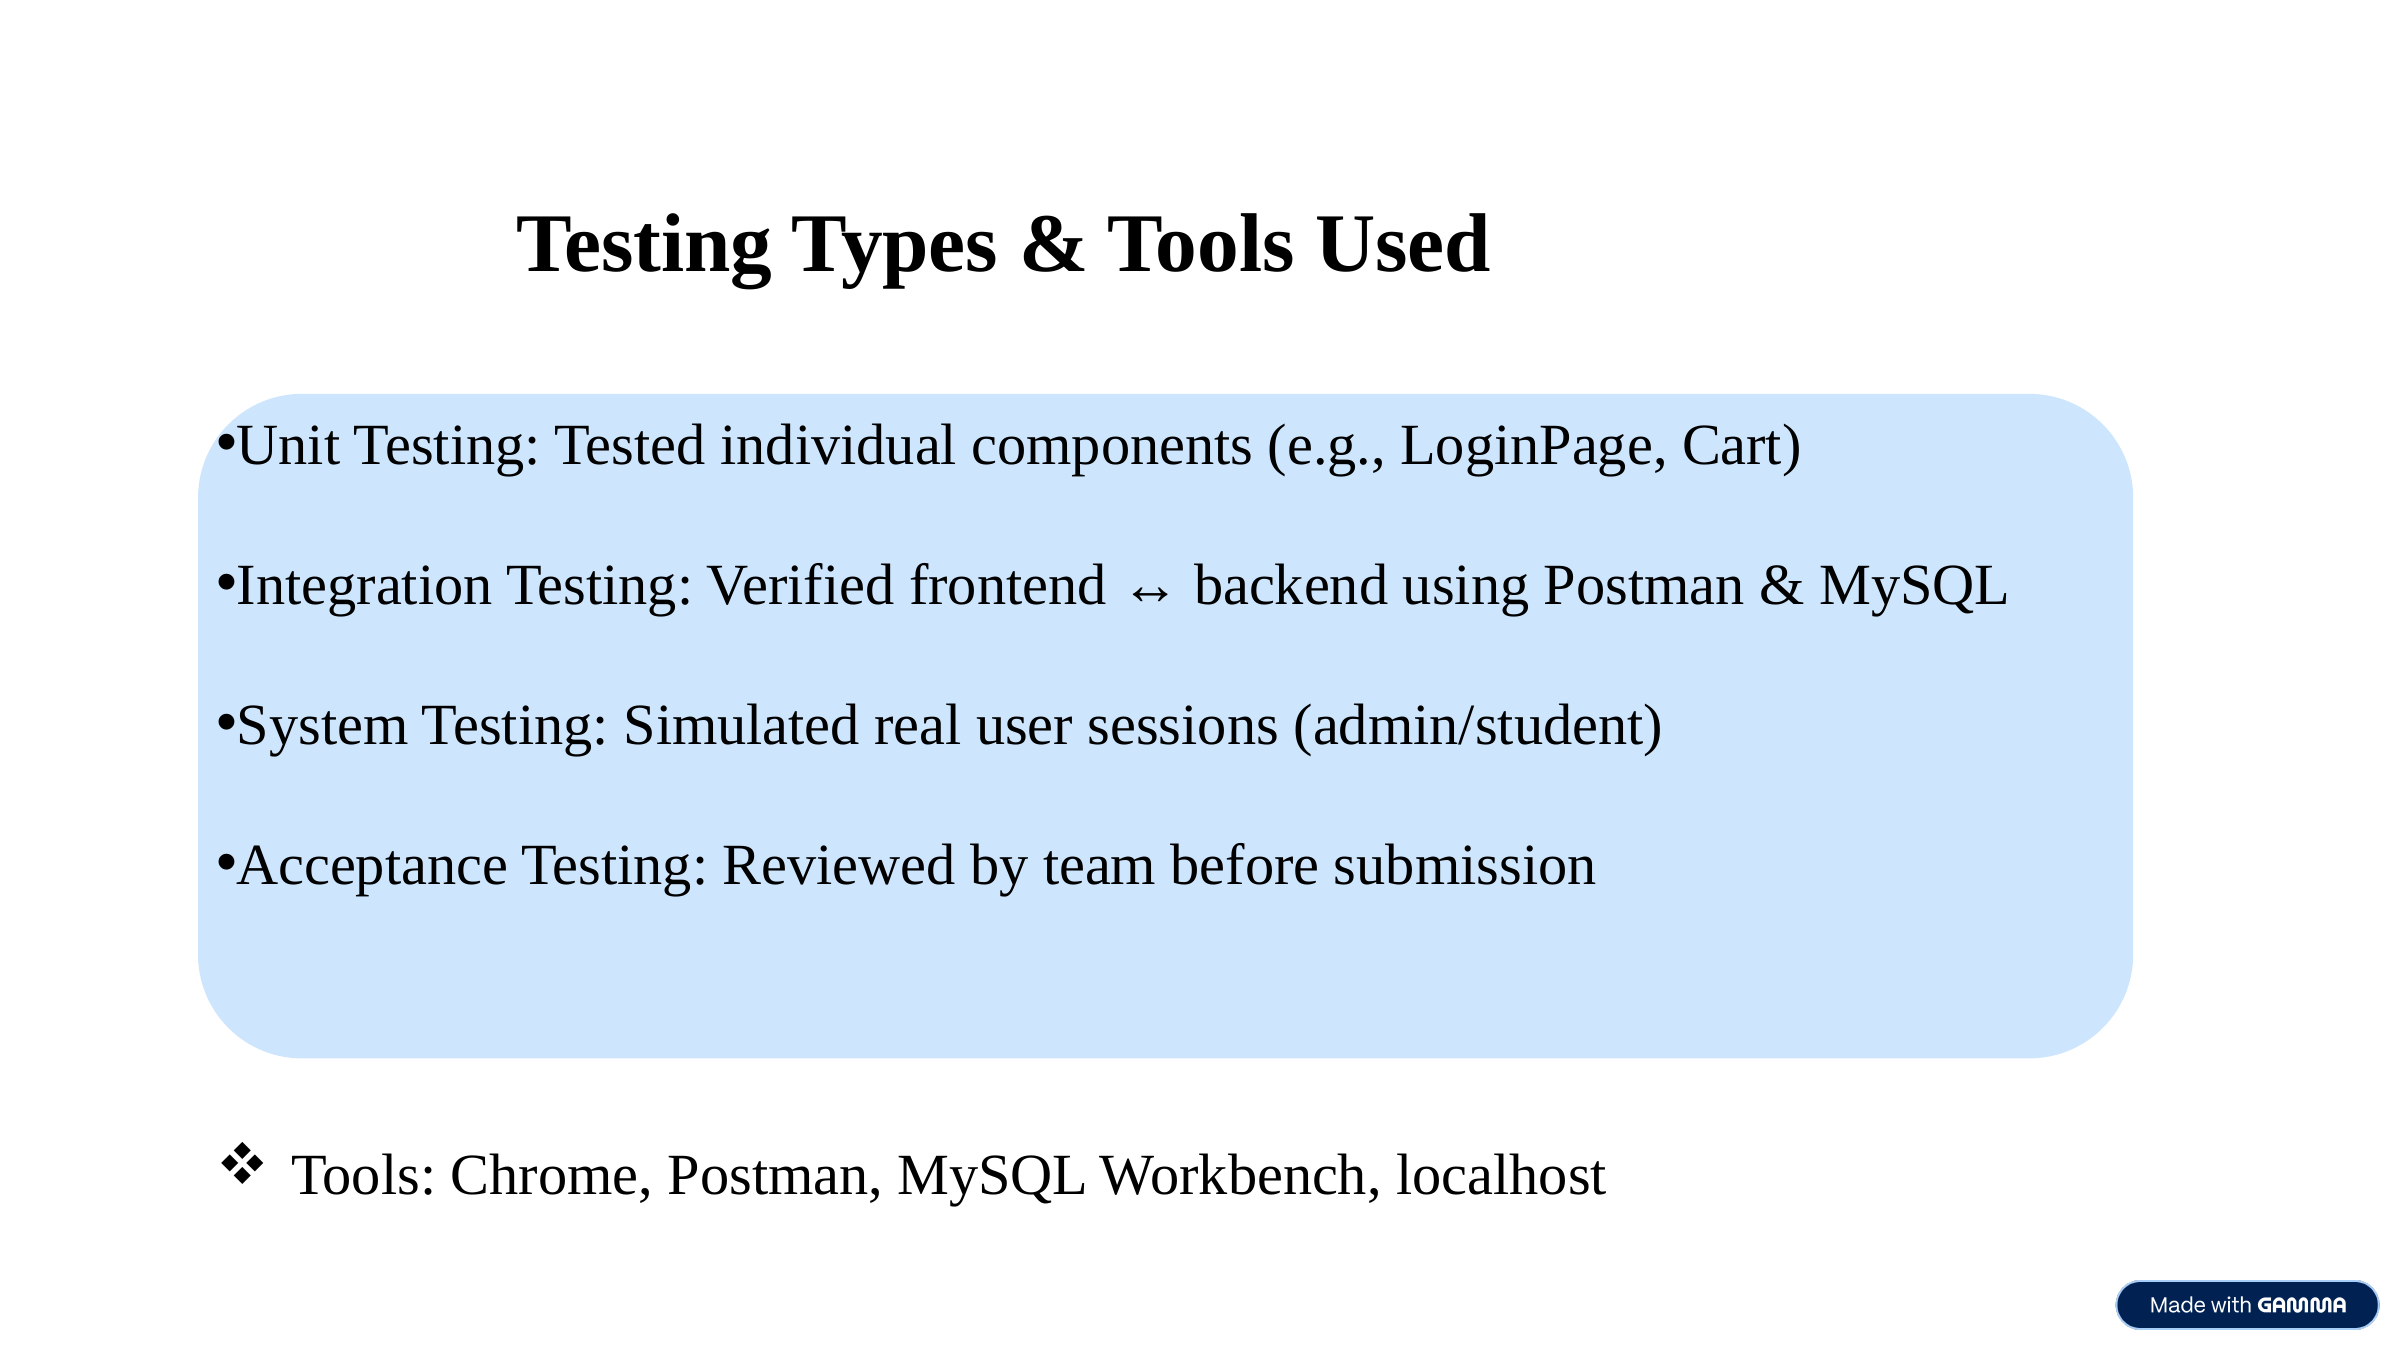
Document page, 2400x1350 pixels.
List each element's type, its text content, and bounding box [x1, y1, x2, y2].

text_box Testing Types & Tools Used [335, 180, 1636, 359]
picture [2106, 1271, 2389, 1339]
text_box Unit Testing: Tested individual components (e.g., LoginPage, Cart) Integration Testing: Verified frontend ↔ backend using Postman & MySQL System Testing: Simulated real user sessions (admin/student) Acceptance Testing: Reviewed by team before submission Tools: Chrome, Postman, MySQL Workbench, localhost [201, 358, 2132, 1137]
